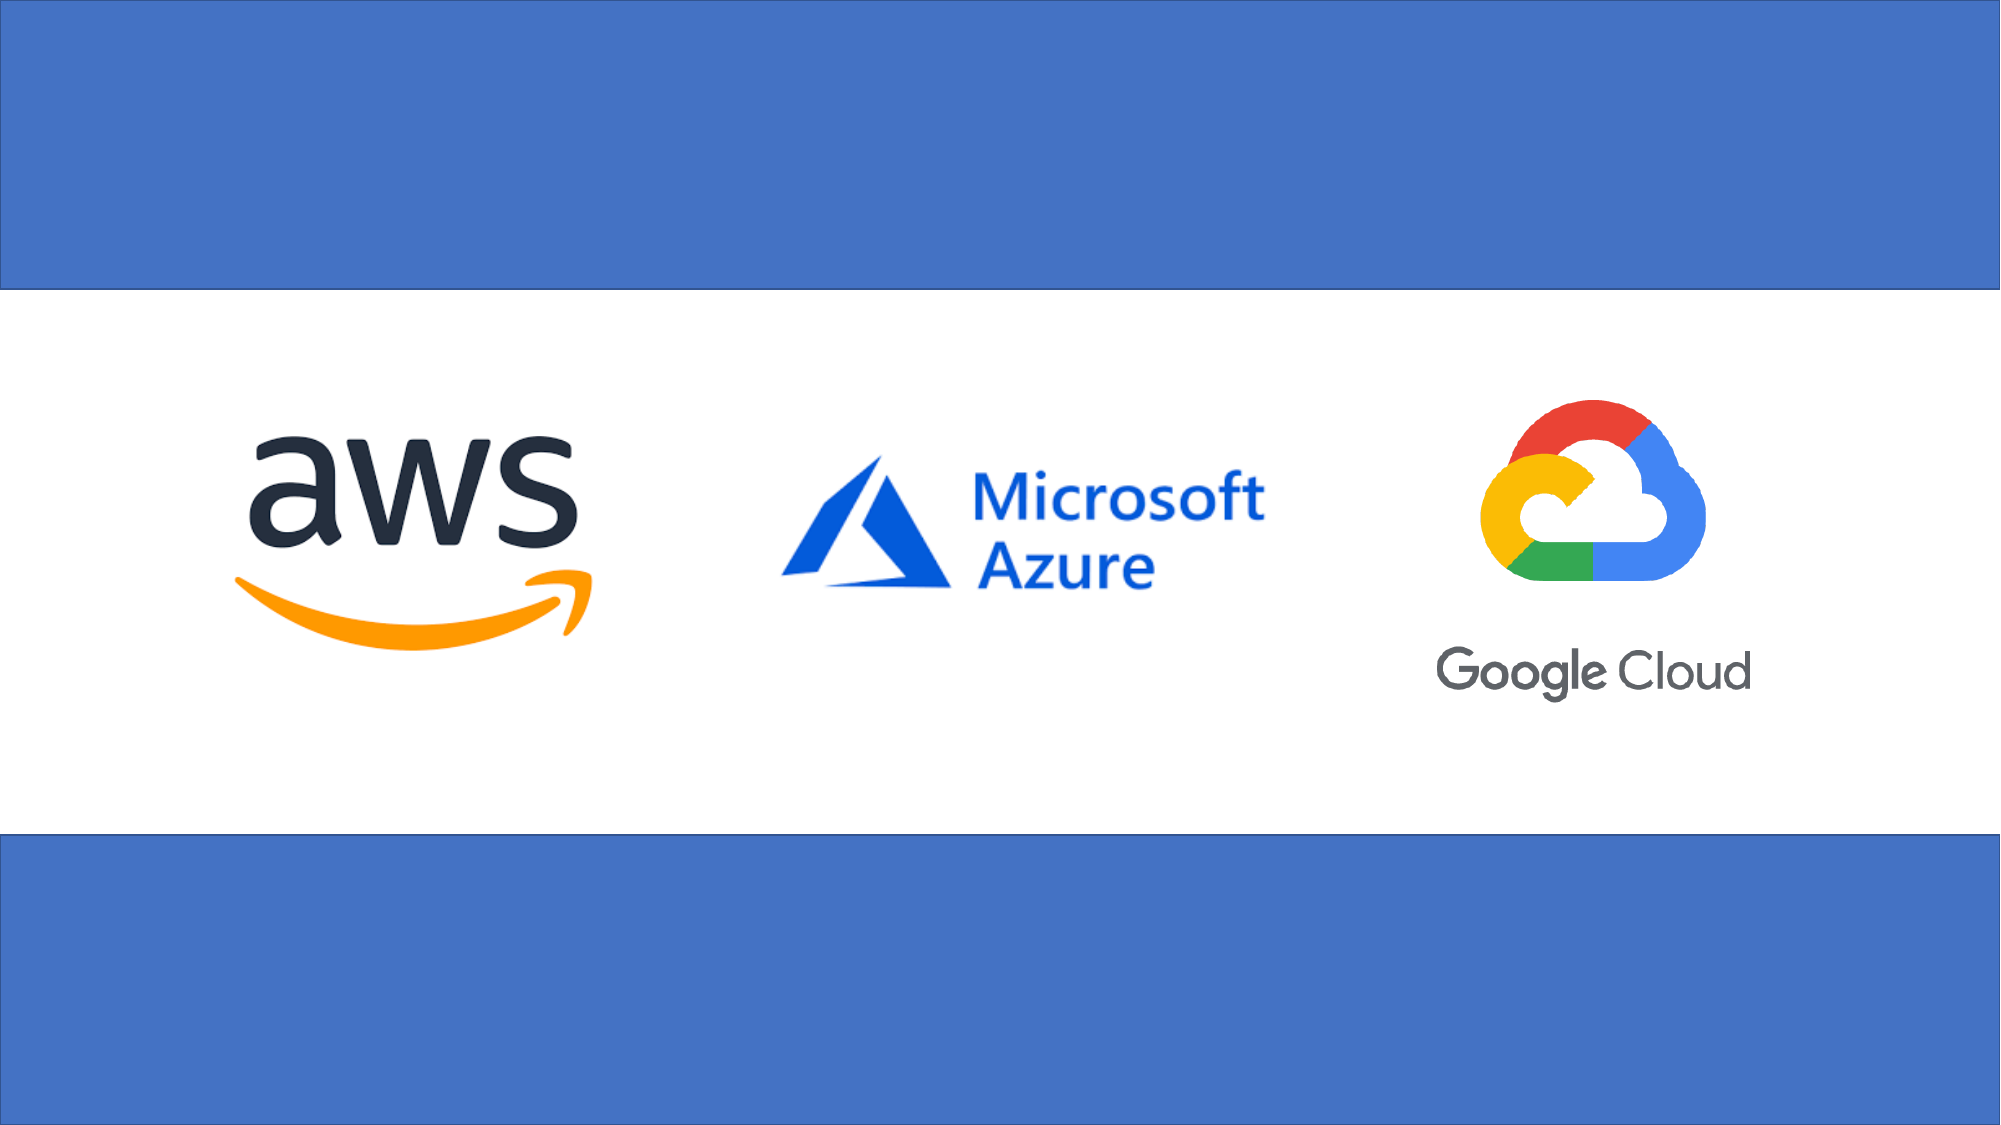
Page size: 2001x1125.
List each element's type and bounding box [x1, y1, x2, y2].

picture [764, 393, 1282, 653]
text_box [0, 0, 2000, 290]
picture [1384, 371, 1802, 741]
text_box [0, 834, 2000, 1125]
picture [232, 435, 594, 653]
